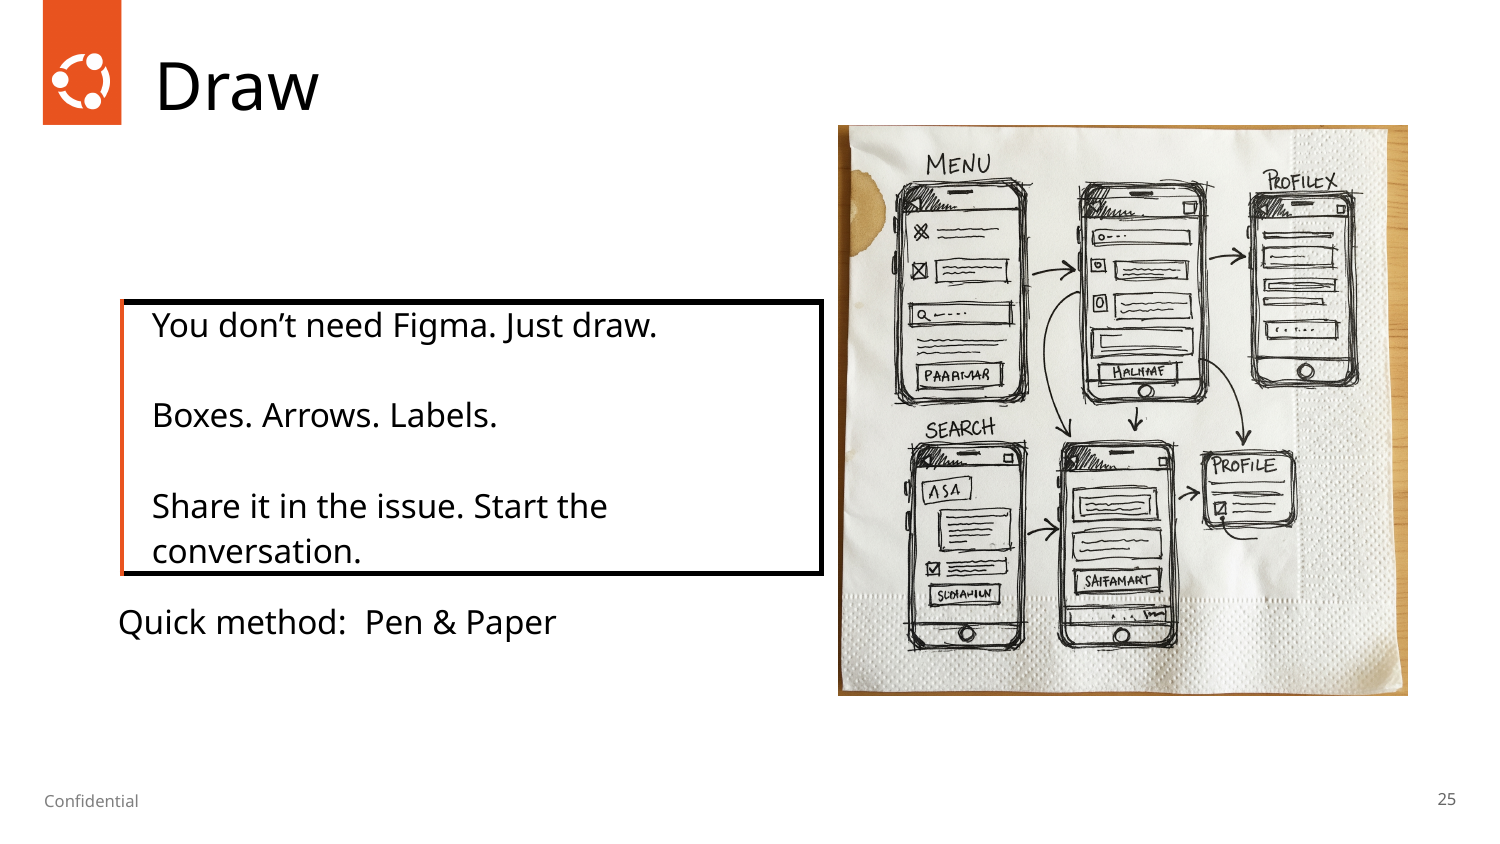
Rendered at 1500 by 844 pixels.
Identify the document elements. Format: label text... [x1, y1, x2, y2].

list Confidential [44, 790, 250, 819]
picture [837, 125, 1408, 696]
title Draw [154, 43, 1458, 126]
slide_number ‹#› [1381, 773, 1472, 839]
picture [42, 0, 122, 125]
table_header You don’t need Figma. Just draw. Boxes. Arrows. Labels. Share it in the issue. Start the conversation. [124, 305, 819, 571]
text_box Quick method: Pen & Paper [102, 586, 803, 657]
